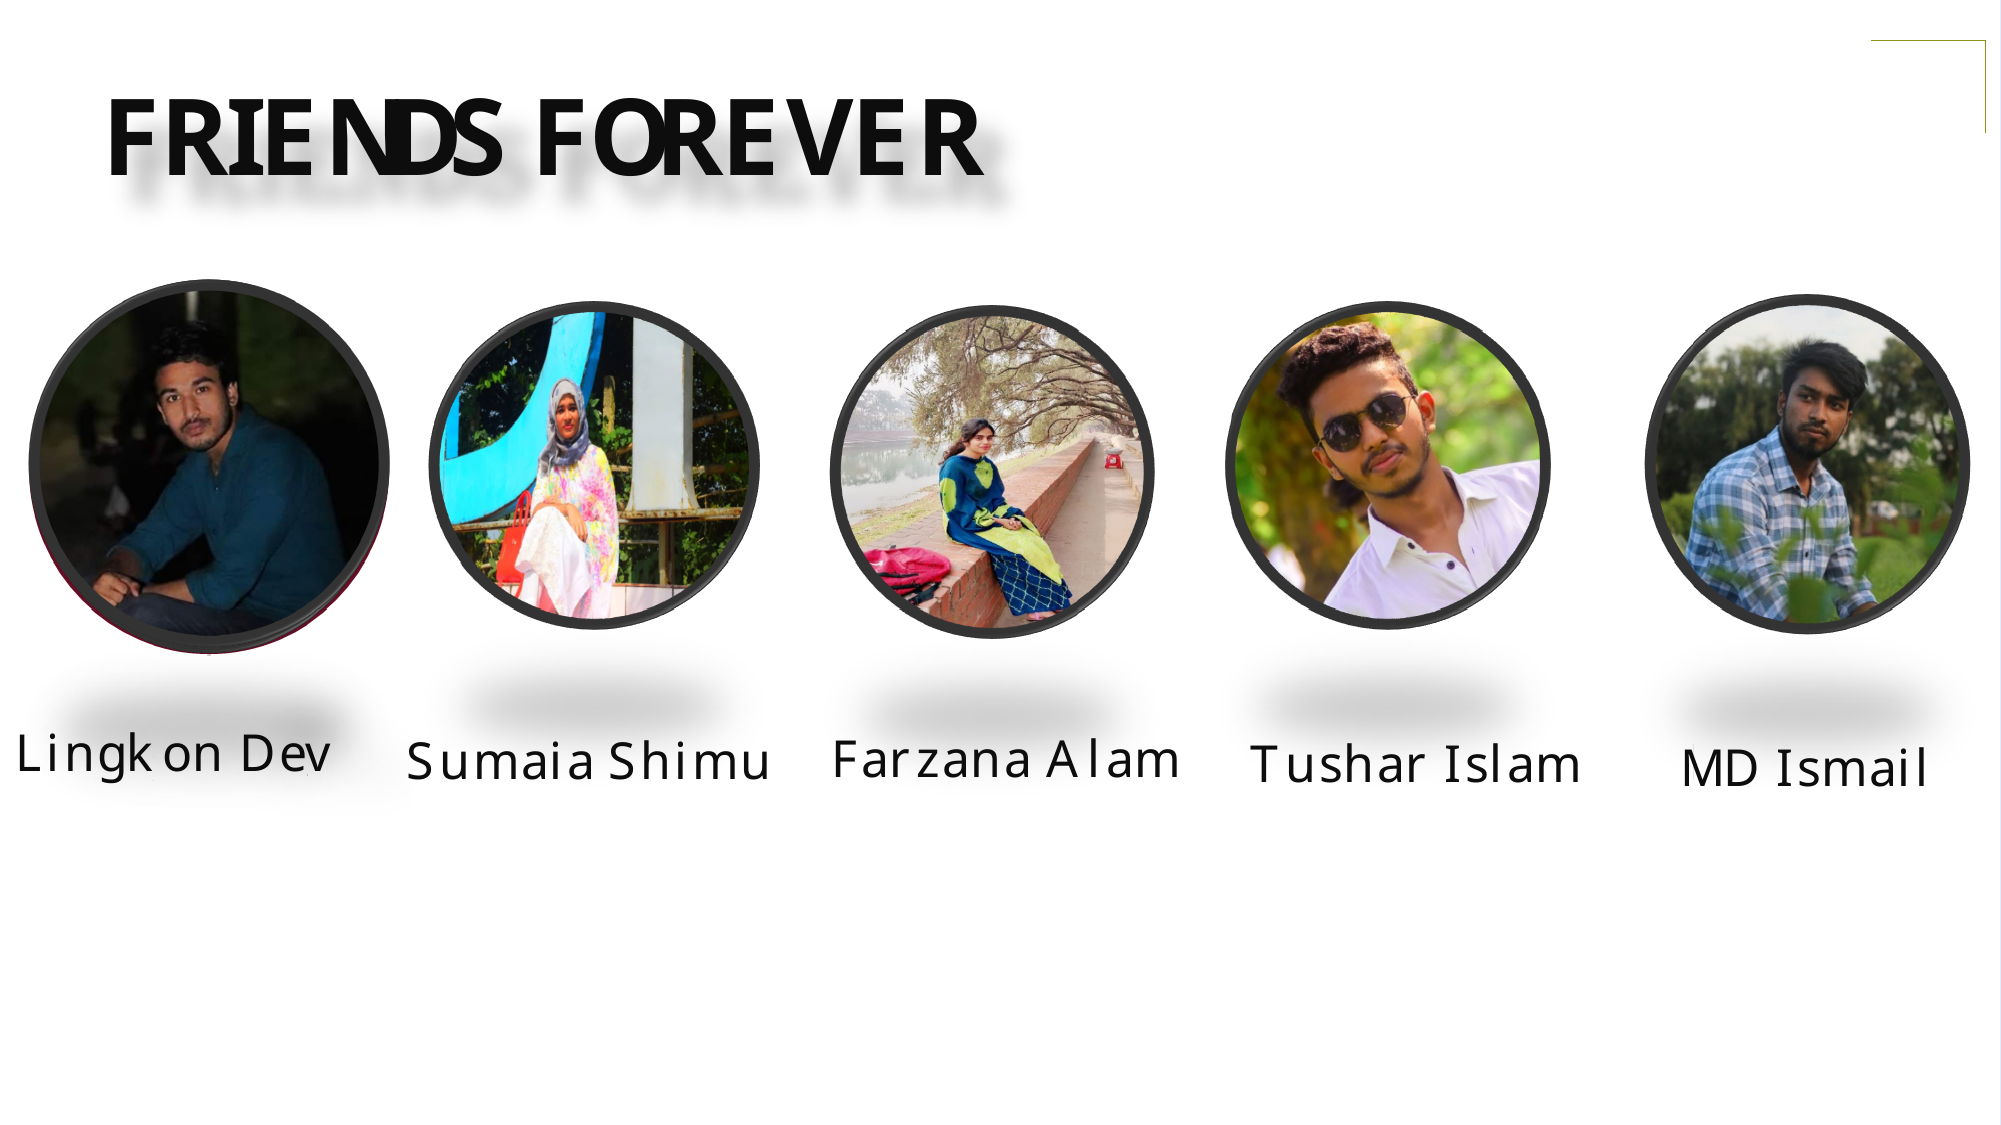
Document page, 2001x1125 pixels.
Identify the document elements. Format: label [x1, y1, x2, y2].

text_box [0, 0, 2000, 1125]
